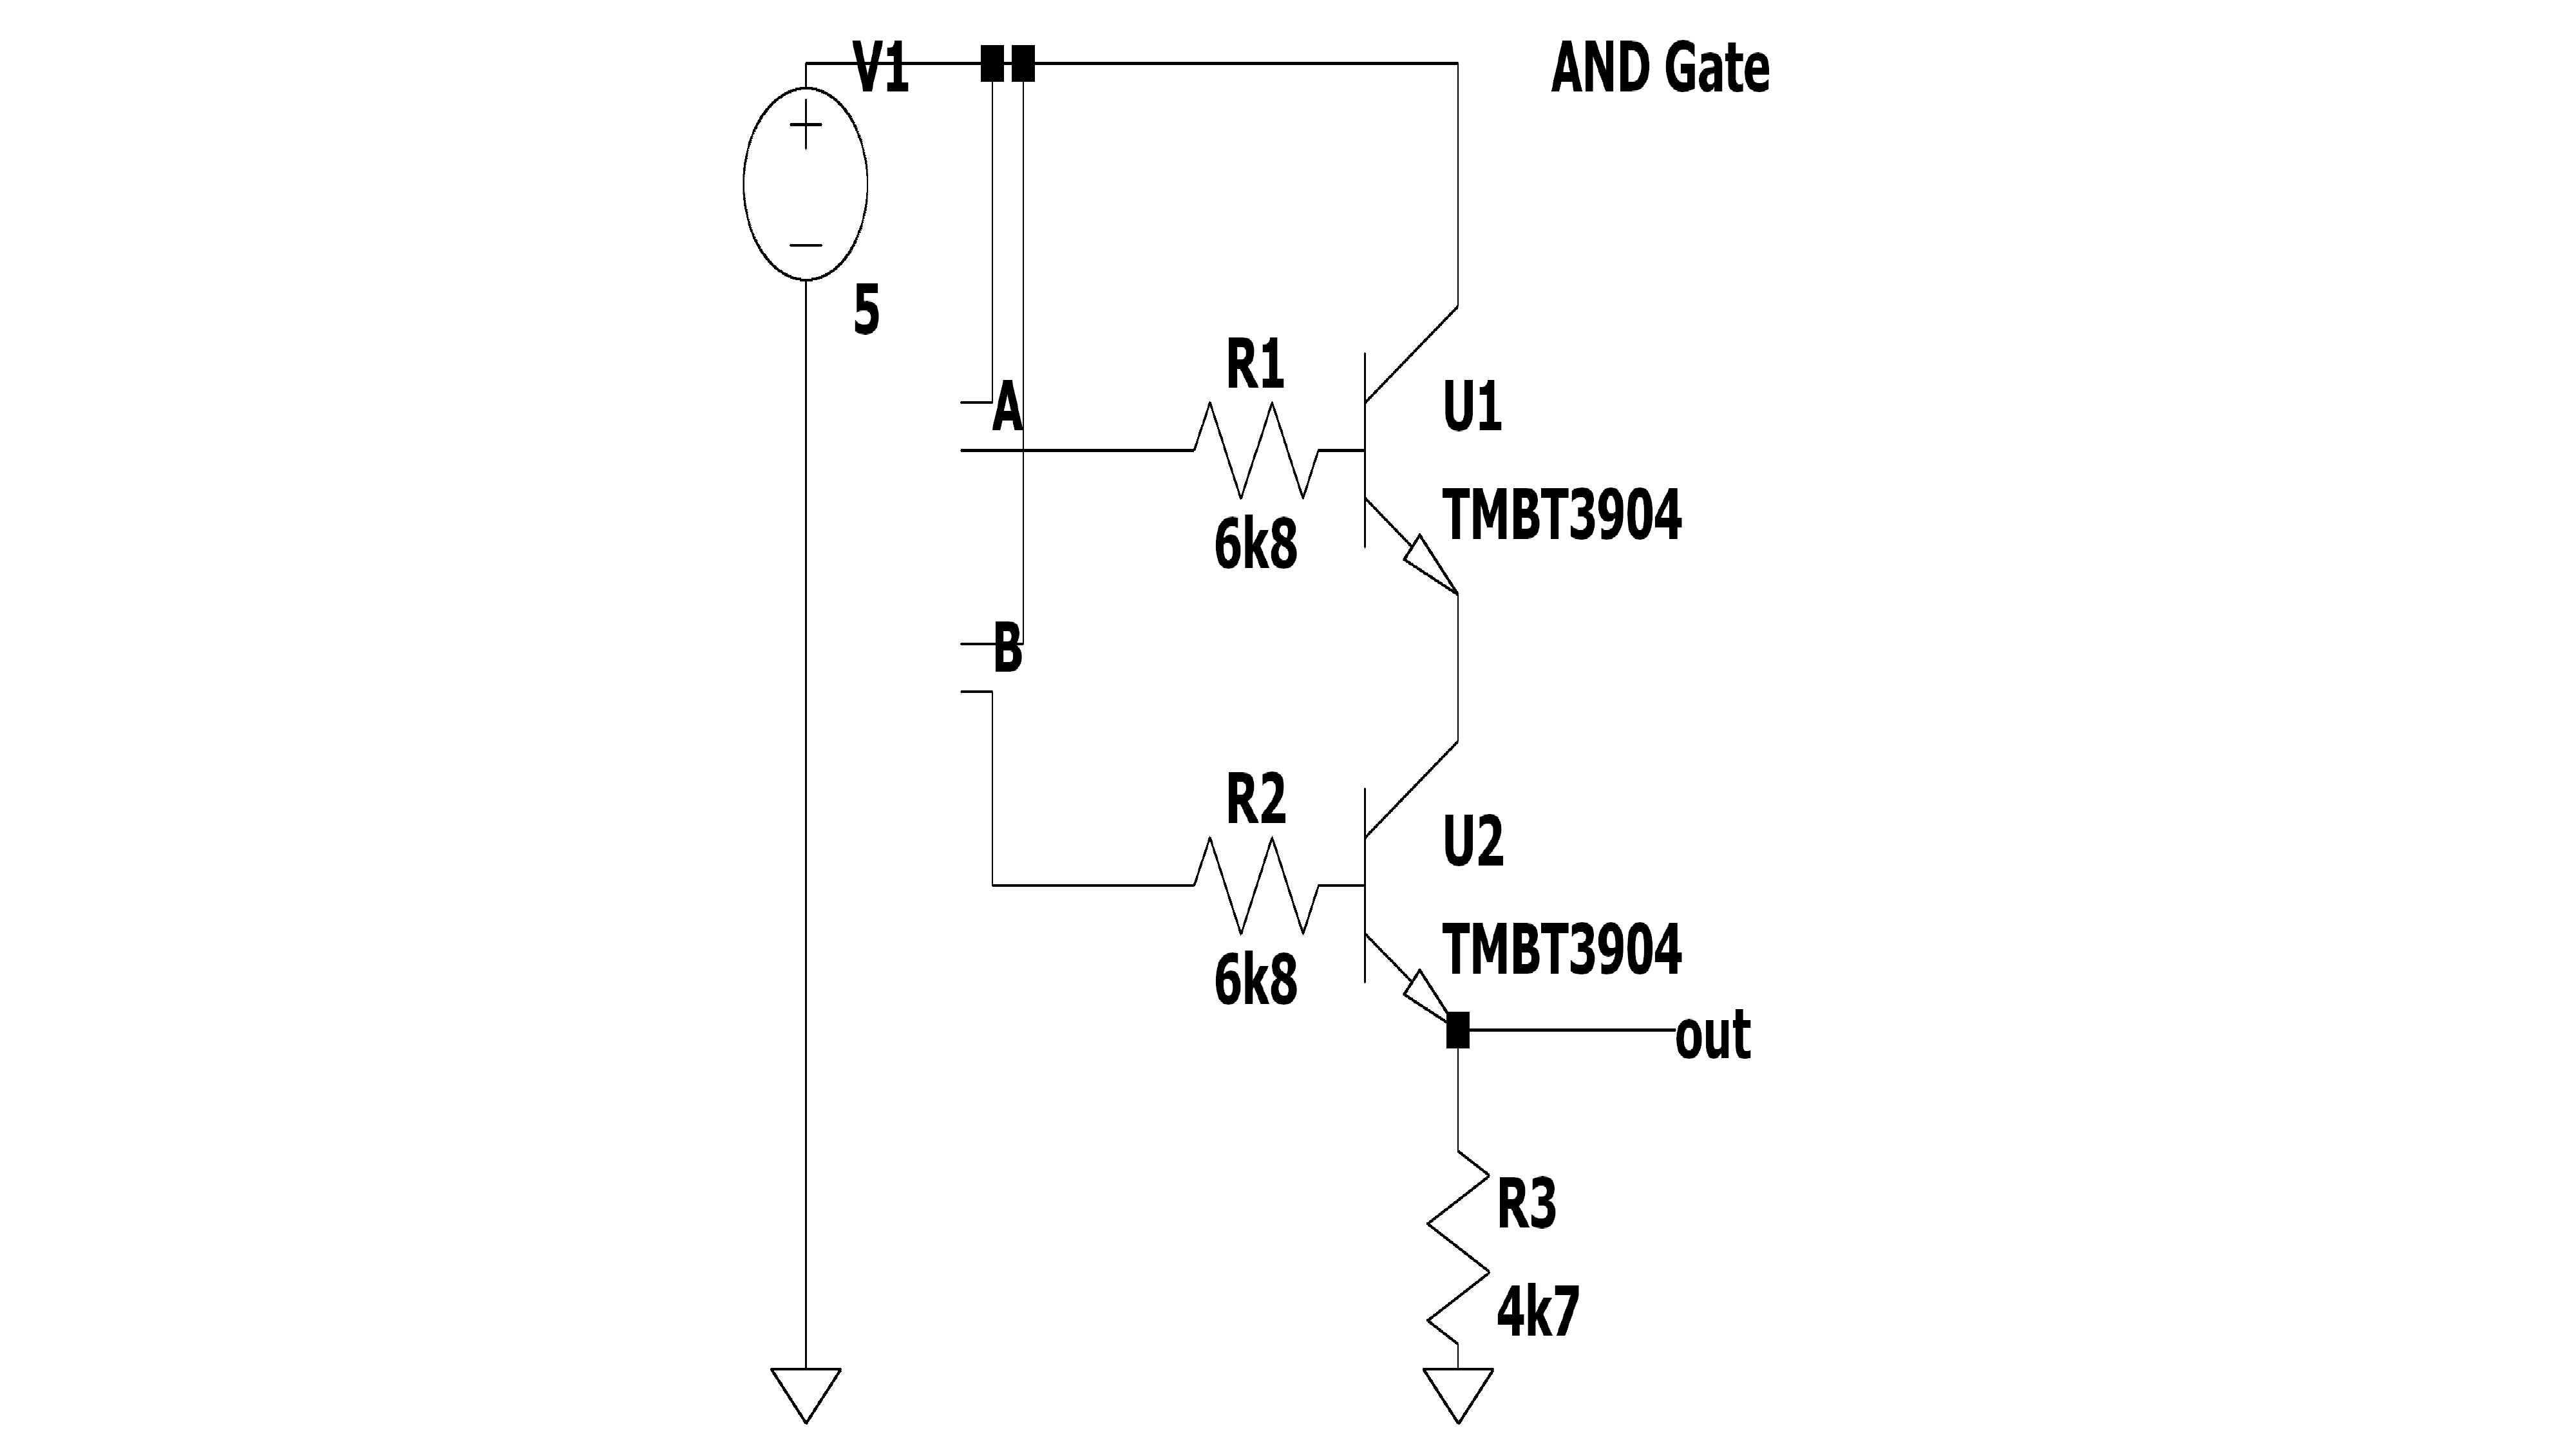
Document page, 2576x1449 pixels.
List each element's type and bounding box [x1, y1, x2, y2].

picture [467, 0, 2109, 1449]
